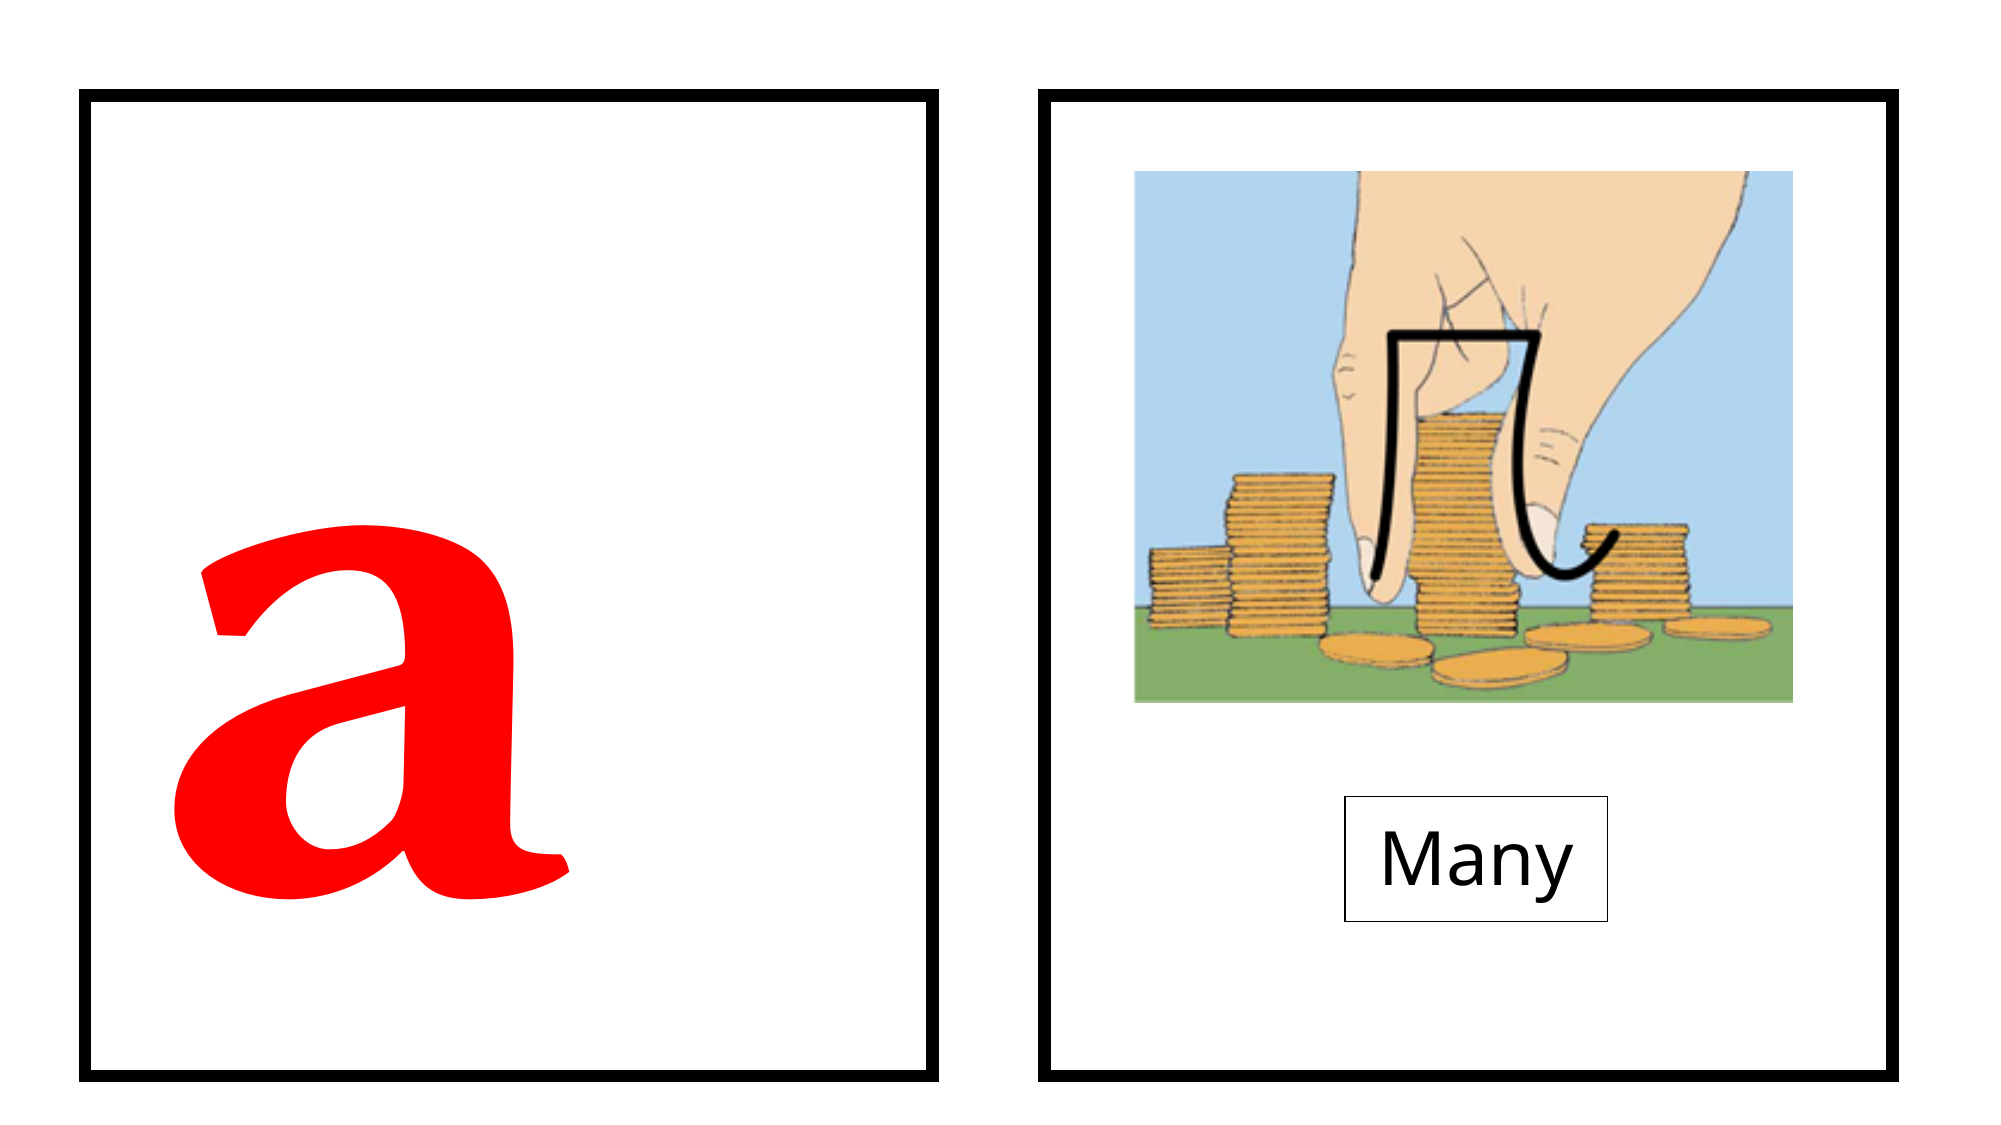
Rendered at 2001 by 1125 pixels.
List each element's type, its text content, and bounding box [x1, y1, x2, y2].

text_box [1044, 95, 1893, 1077]
text_box Many [1344, 796, 1608, 922]
text_box [84, 95, 934, 1077]
text_box  [131, 51, 1846, 1066]
picture [1133, 171, 1793, 703]
